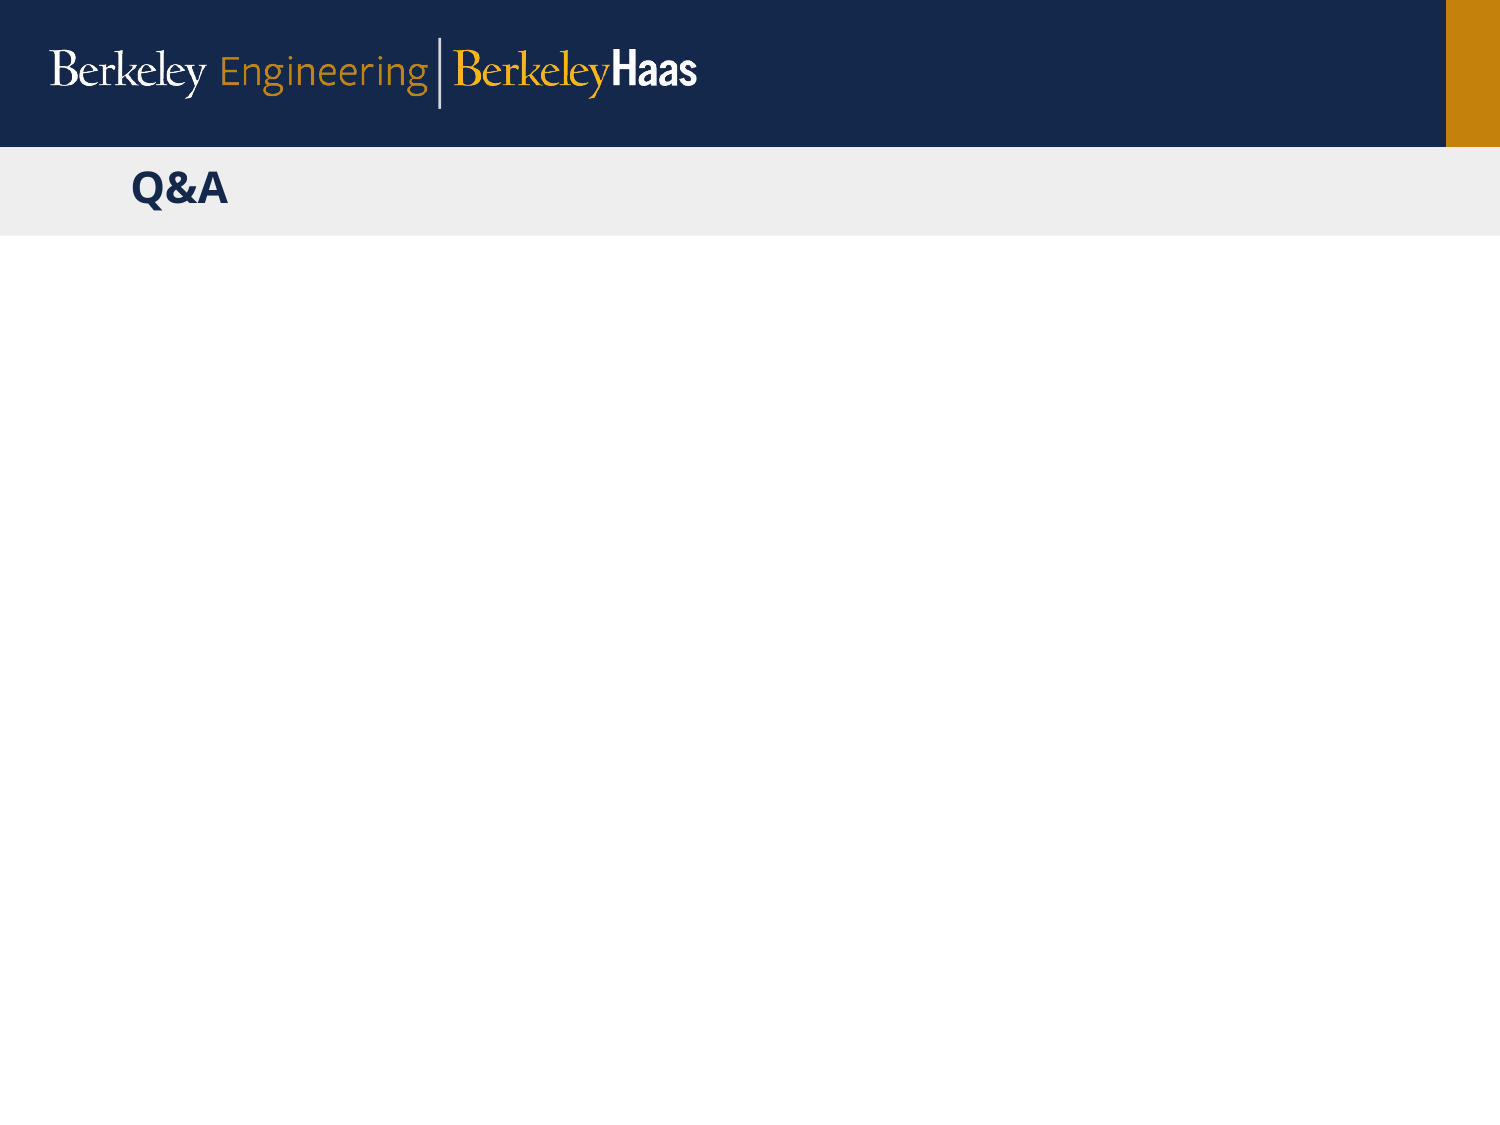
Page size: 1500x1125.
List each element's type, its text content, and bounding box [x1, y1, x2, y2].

picture [38, 22, 726, 117]
title Q&A [130, 159, 1370, 348]
